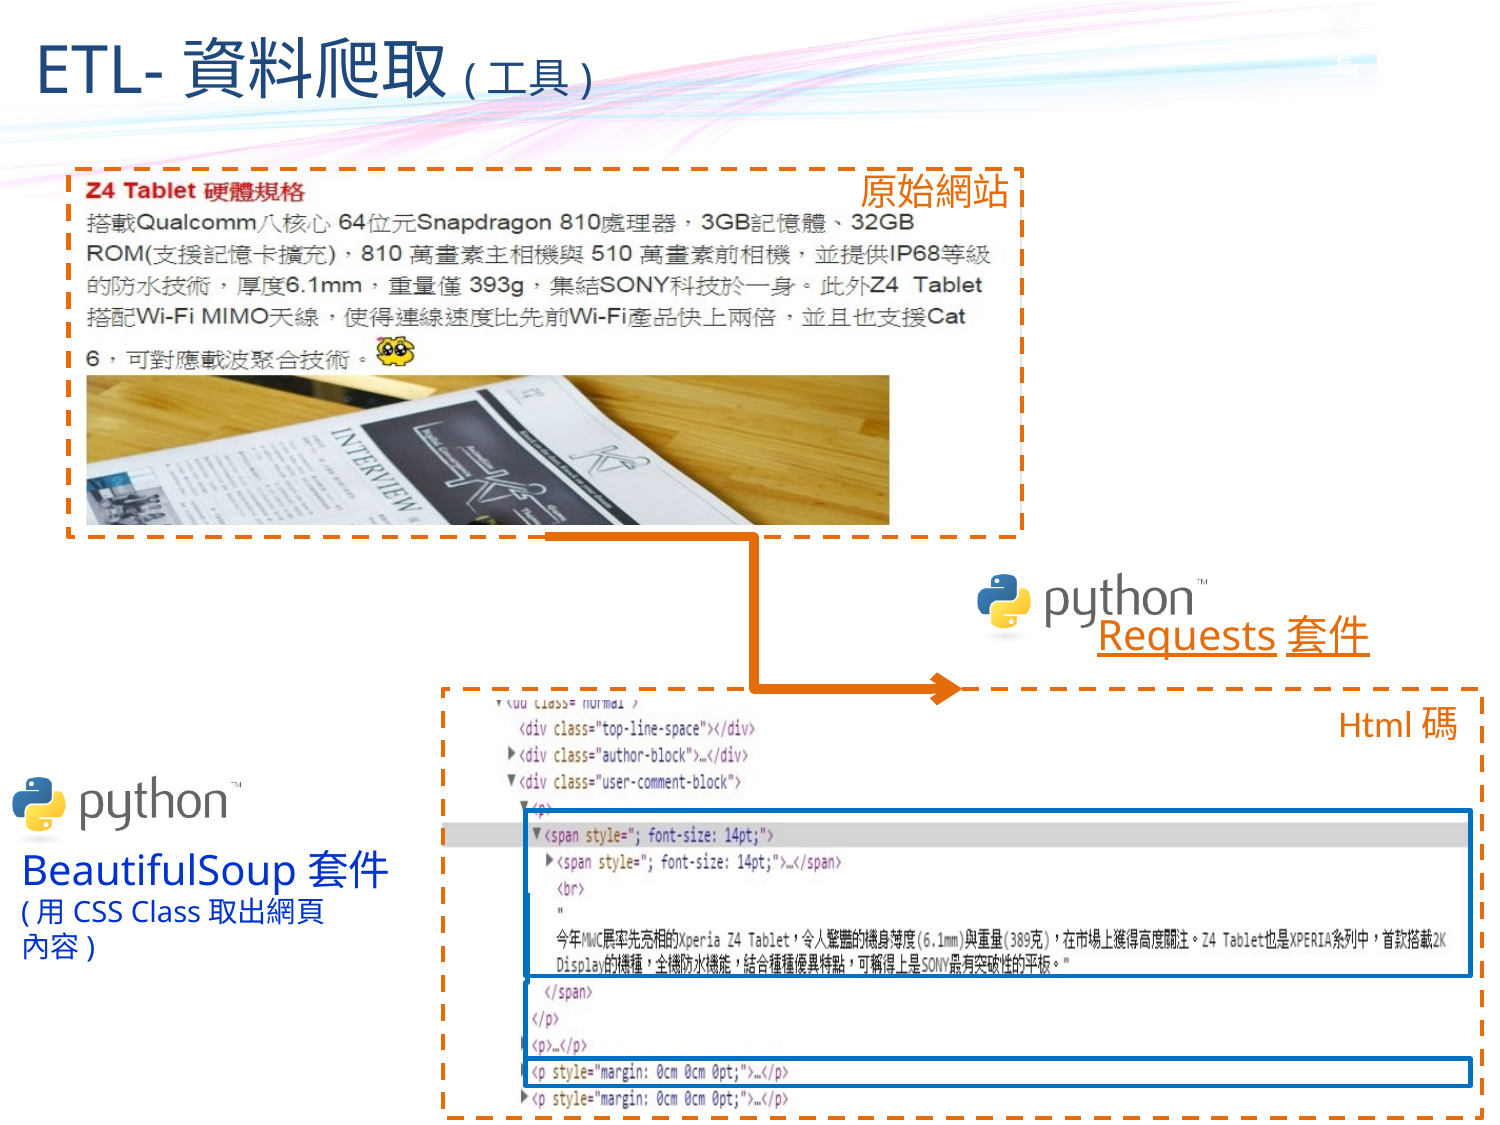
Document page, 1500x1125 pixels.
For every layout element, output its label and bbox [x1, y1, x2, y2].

text_box [0, 761, 1471, 1086]
text_box [442, 536, 1483, 1118]
text_box [0, 1, 1377, 197]
text_box [64, 168, 1022, 538]
